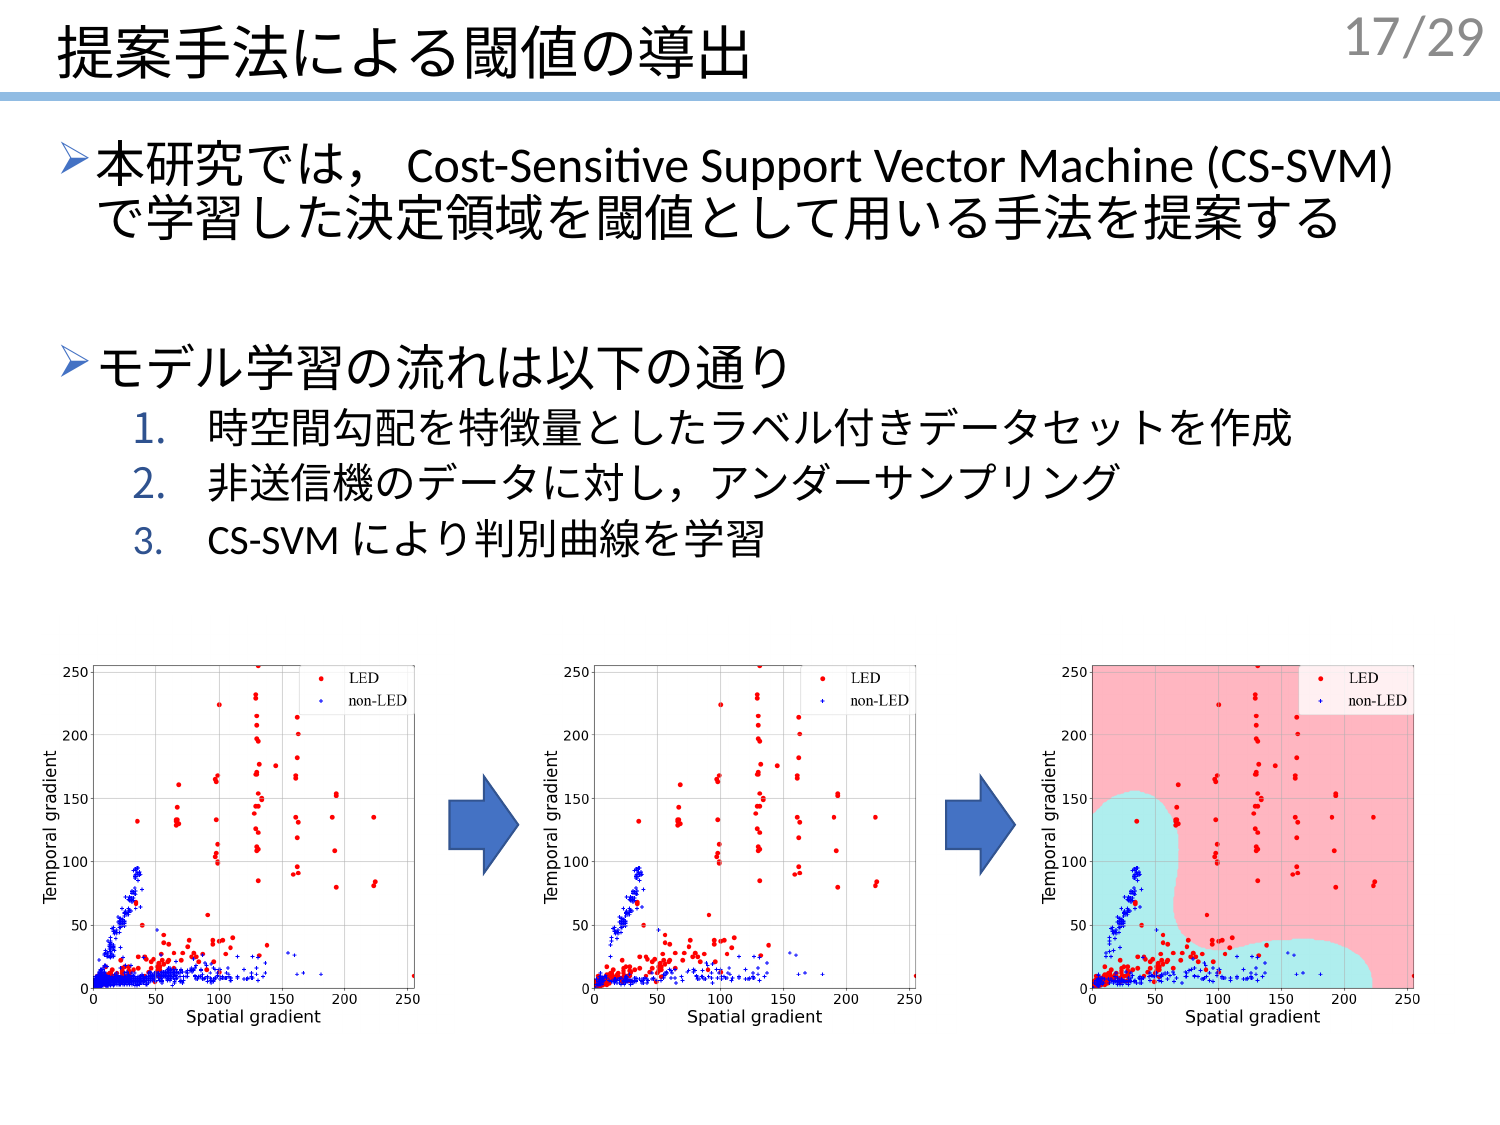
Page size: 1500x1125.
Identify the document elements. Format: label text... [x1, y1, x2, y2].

picture [542, 615, 957, 1034]
picture [1040, 615, 1455, 1034]
title 提案手法による閾値の導出 [41, 0, 1397, 112]
picture [41, 615, 455, 1034]
list 本研究では，Cost-Sensitive Support Vector Machine (CS-SVM)で学習した決定領域を閾値として用いる手法を提案する モデル学習の流れは以下の通り 時空間勾配を特徴量としたラベル付きデータセットを作成 非送信機のデータに対し，アンダーサンプリング CS-SVMにより判別曲線を学習 [42, 132, 1458, 1014]
text_box [957, 773, 1017, 877]
text_box [455, 773, 520, 877]
slide_number 17 [1078, 2, 1417, 63]
